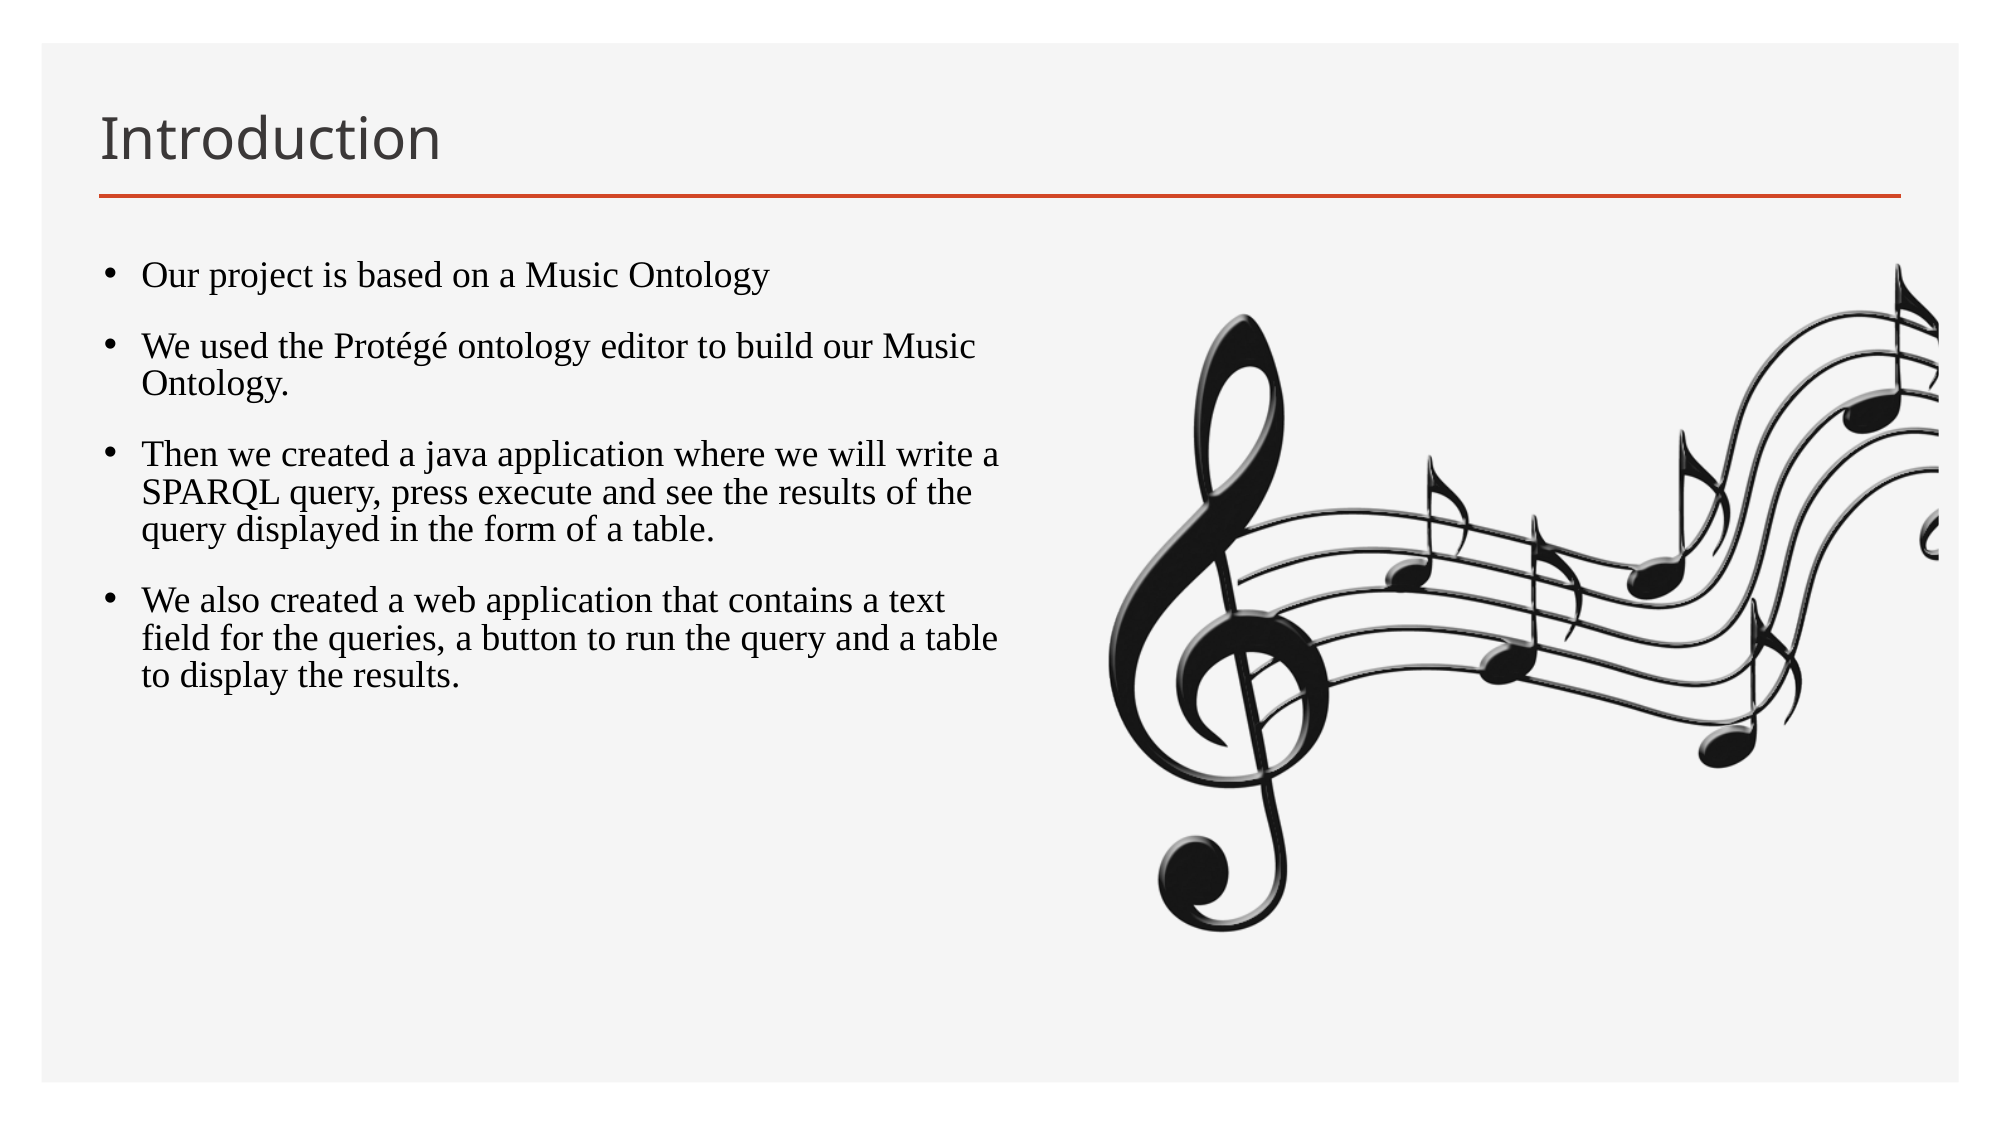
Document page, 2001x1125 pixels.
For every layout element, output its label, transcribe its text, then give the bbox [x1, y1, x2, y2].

title Introduction [85, 73, 1214, 179]
picture [1082, 167, 1939, 957]
text_box Our project is based on a Music Ontology We used the Protégé ontology editor to build our Music Ontology. Then we created a java application where we will write a SPARQL query, press execute and see the results of the query displayed in the form of a table. We also created a web application that contains a text field for the queries, a button to run the query and a table to display the results. [88, 250, 1032, 886]
